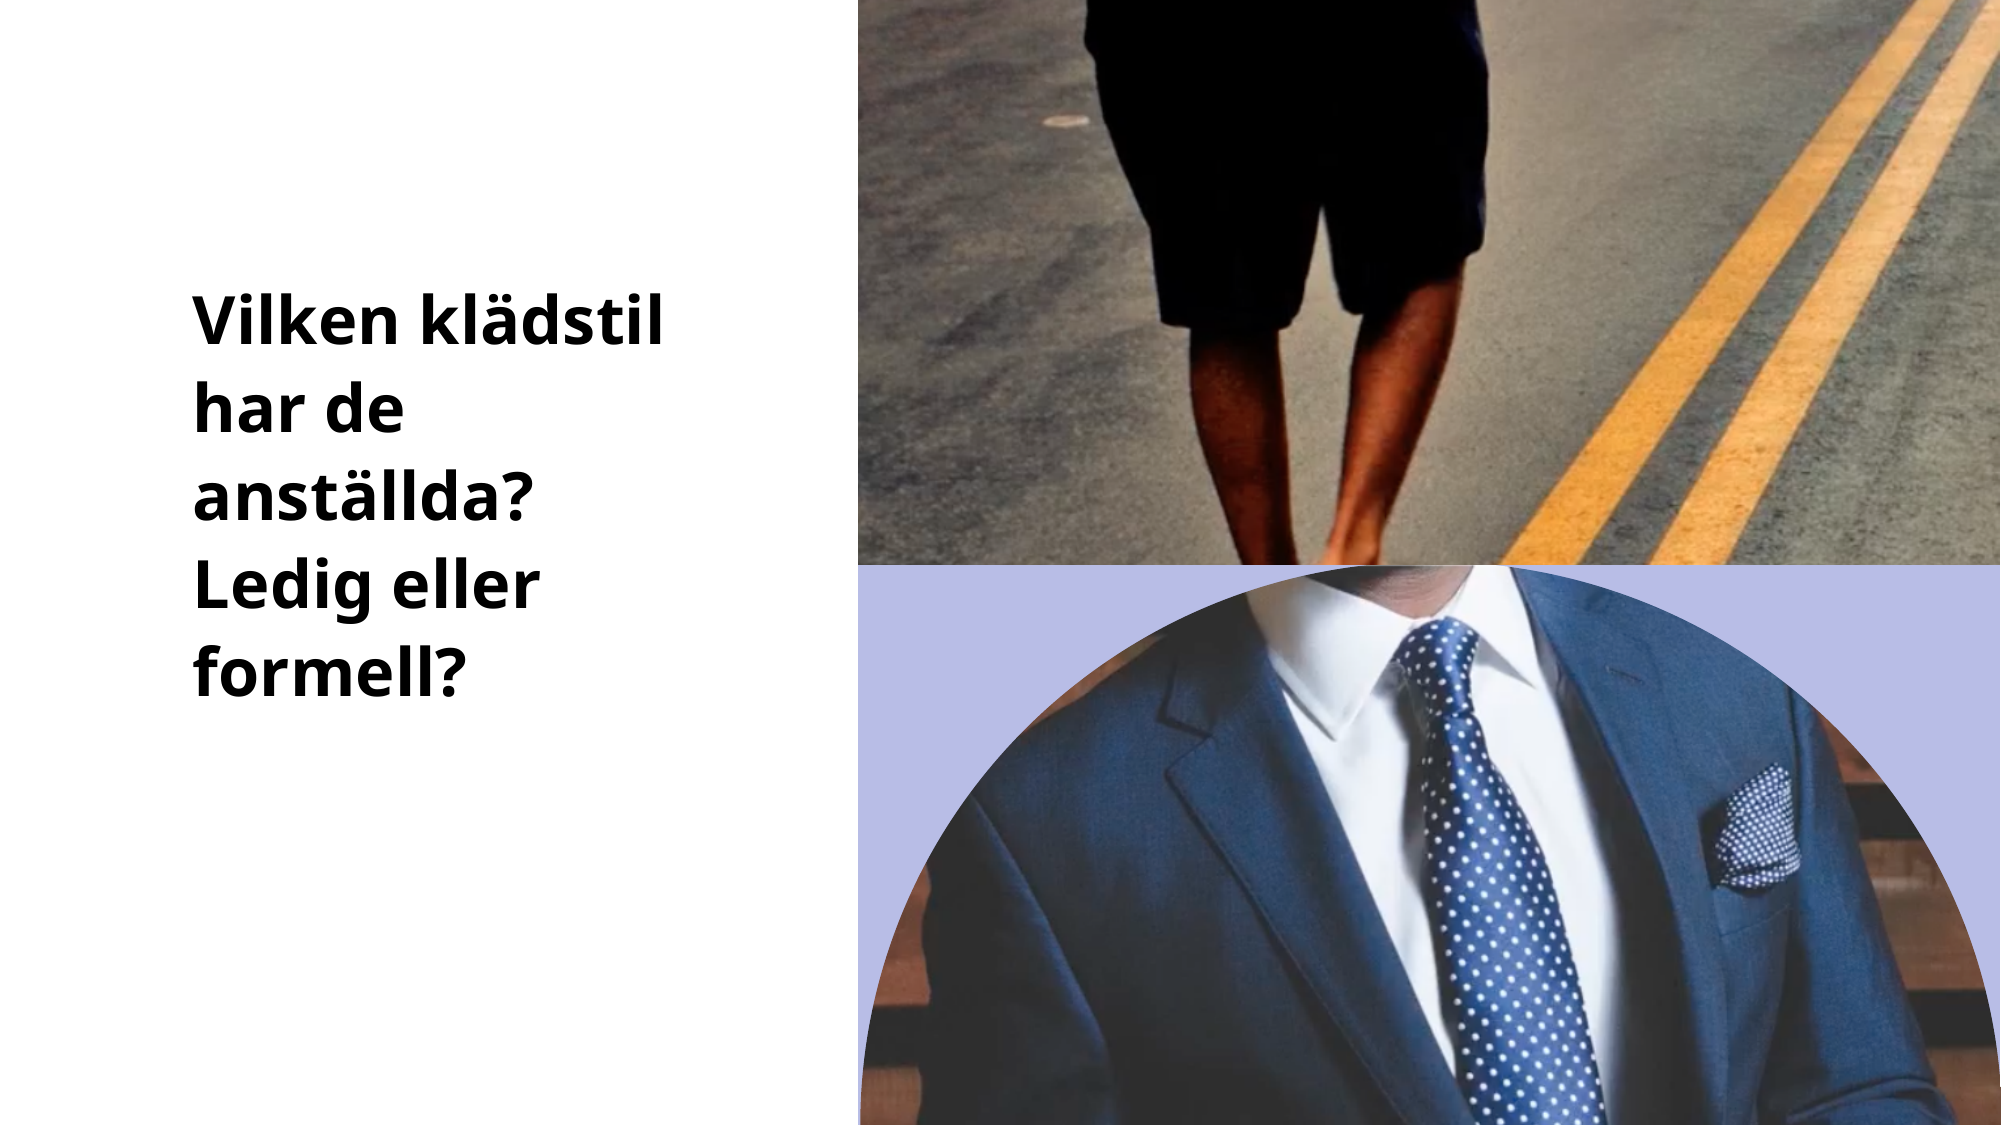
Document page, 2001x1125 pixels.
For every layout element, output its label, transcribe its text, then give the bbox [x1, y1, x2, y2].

picture [858, 0, 2001, 1125]
title Vilken klädstil har de anställda? Ledig eller formell? [177, 262, 733, 781]
text_box [0, 0, 858, 1125]
